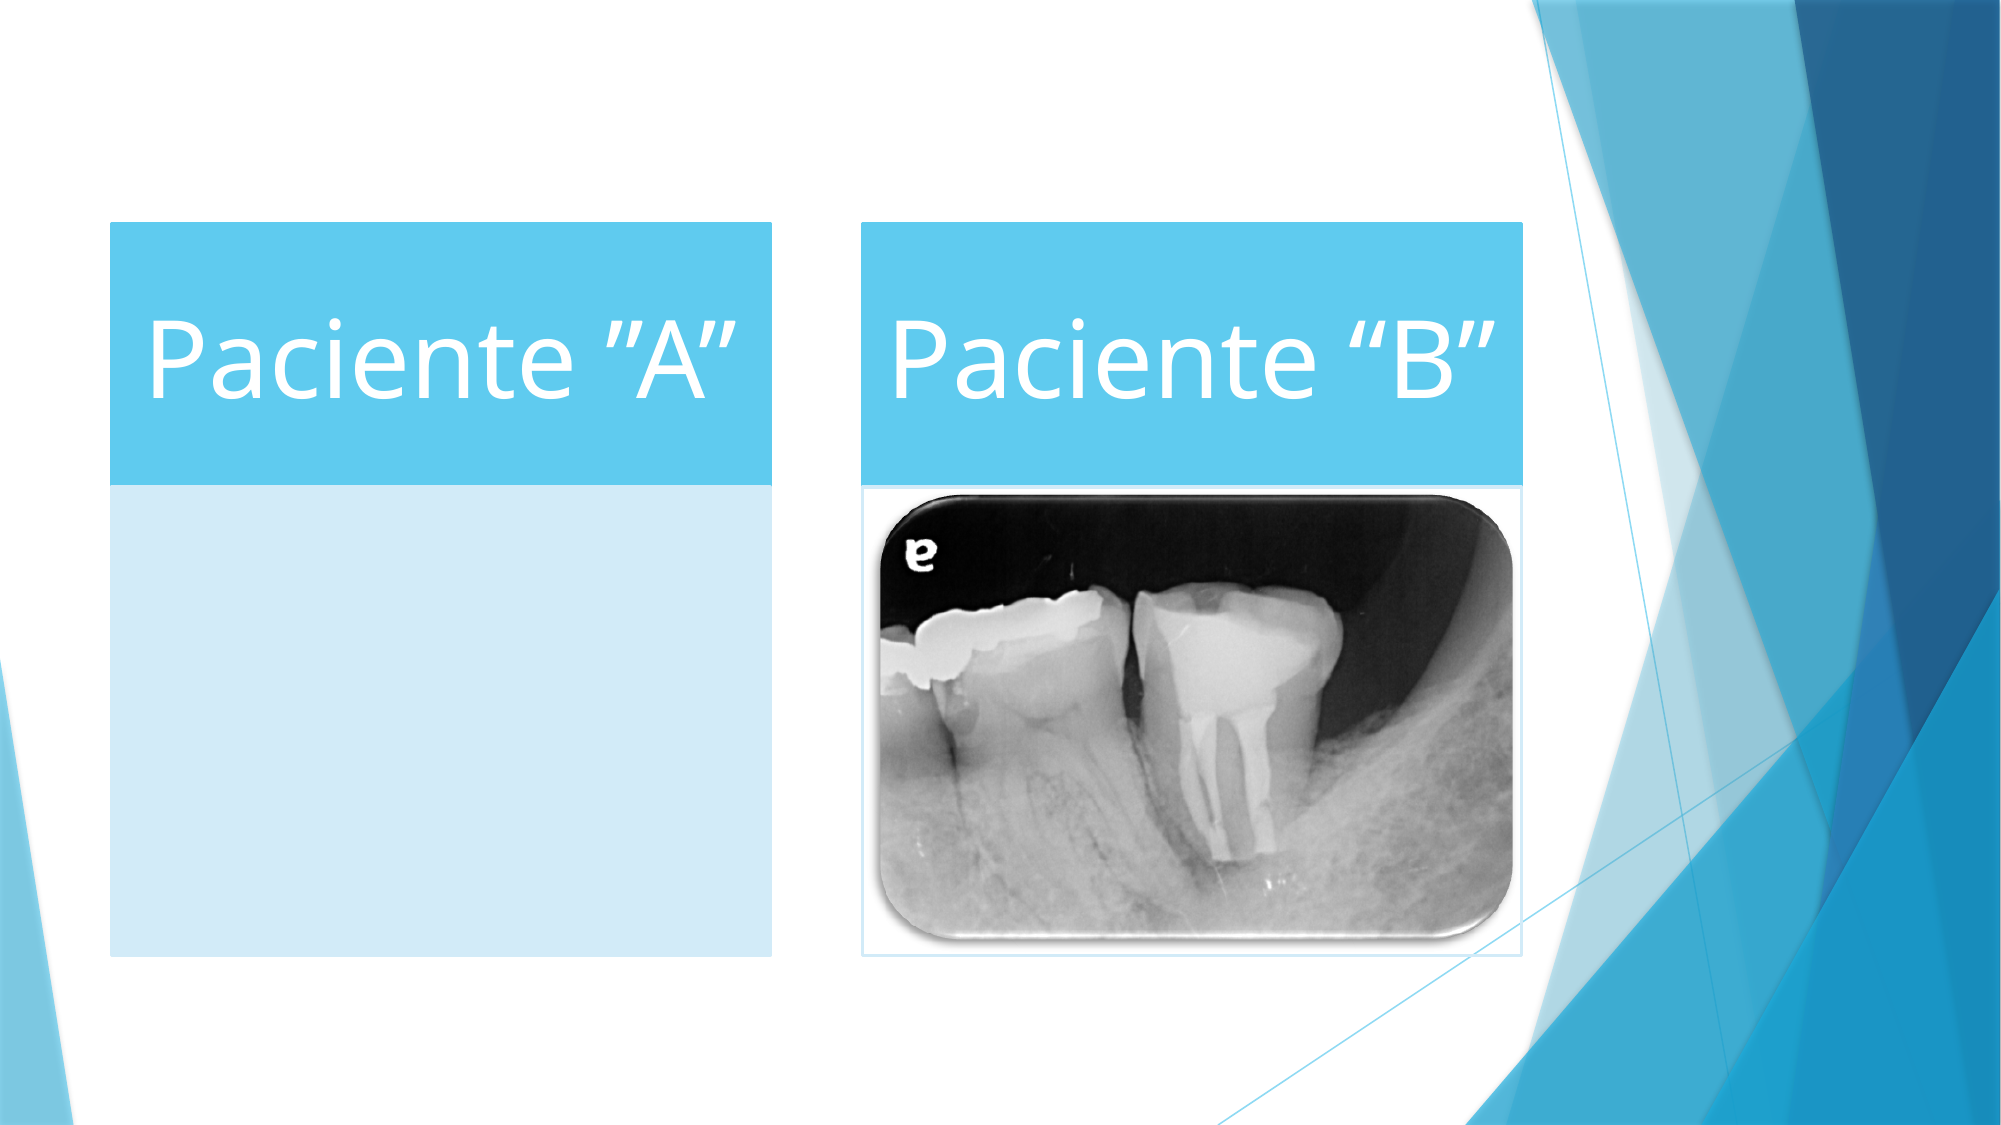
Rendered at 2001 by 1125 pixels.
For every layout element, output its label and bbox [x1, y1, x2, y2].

list [110, 0, 1522, 1125]
